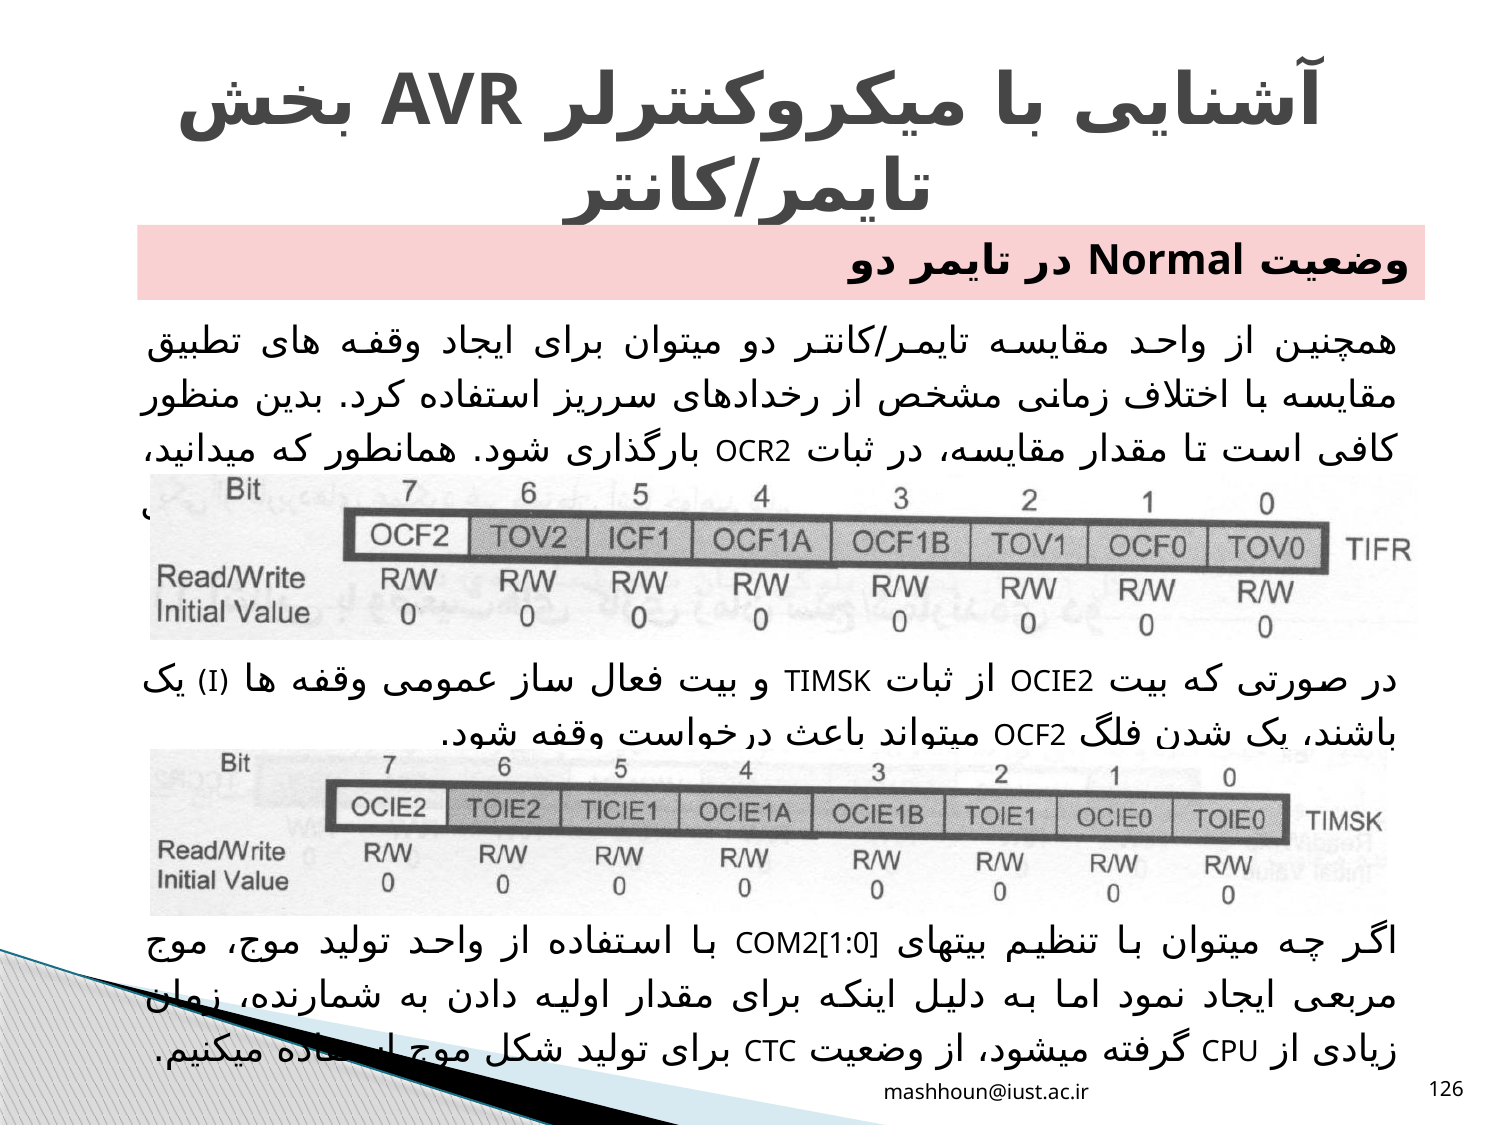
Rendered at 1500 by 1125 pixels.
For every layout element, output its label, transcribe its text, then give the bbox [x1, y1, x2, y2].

slide_number 126 [1400, 1051, 1479, 1112]
picture [149, 474, 1418, 641]
footer mashhoun@iust.ac.ir [718, 1051, 1105, 1112]
picture [149, 749, 1388, 916]
text_box وضعیت Normal در تایمر دو [137, 224, 1425, 300]
text_box اگر چه میتوان با تنظیم بیتهای COM2[1:0] با استفاده از واحد تولید موج، موج مربعی ایجاد نمود اما به دلیل اینکه برای مقدار اولیه دادن به شمارنده، زمان زیادی از CPU گرفته میشود، از وضعیت CTC برای تولید شکل موج استفاده میکنیم. [124, 900, 1413, 1025]
text_box در صورتی که بیت OCIE2 از ثبات TIMSK و بیت فعال ساز عمومی وقفه ها (I) یک باشند، یک شدن فلگ OCF2 میتواند باعث درخواست وقفه شود. [124, 637, 1413, 763]
text_box همچنین از واحد مقایسه تایمر/کانتر دو میتوان برای ایجاد وقفه های تطبیق مقایسه با اختلاف زمانی مشخص از رخدادهای سرریز استفاده کرد. بدین منظور کافی است تا مقدار مقایسه، در ثبات OCR2 بارگذاری شود. همانطور که میدانید، محتوی ثبات TCNT2 به طور پیوسته با مقدار OCR2 مقایسه شده و در لحظه برابری (تطبیق مقایسه) فلگ OCF2 یک میشود. [124, 299, 1413, 475]
title آشنایی با میکروکنترلر AVR بخش تایمر/کانتر [75, 45, 1425, 233]
